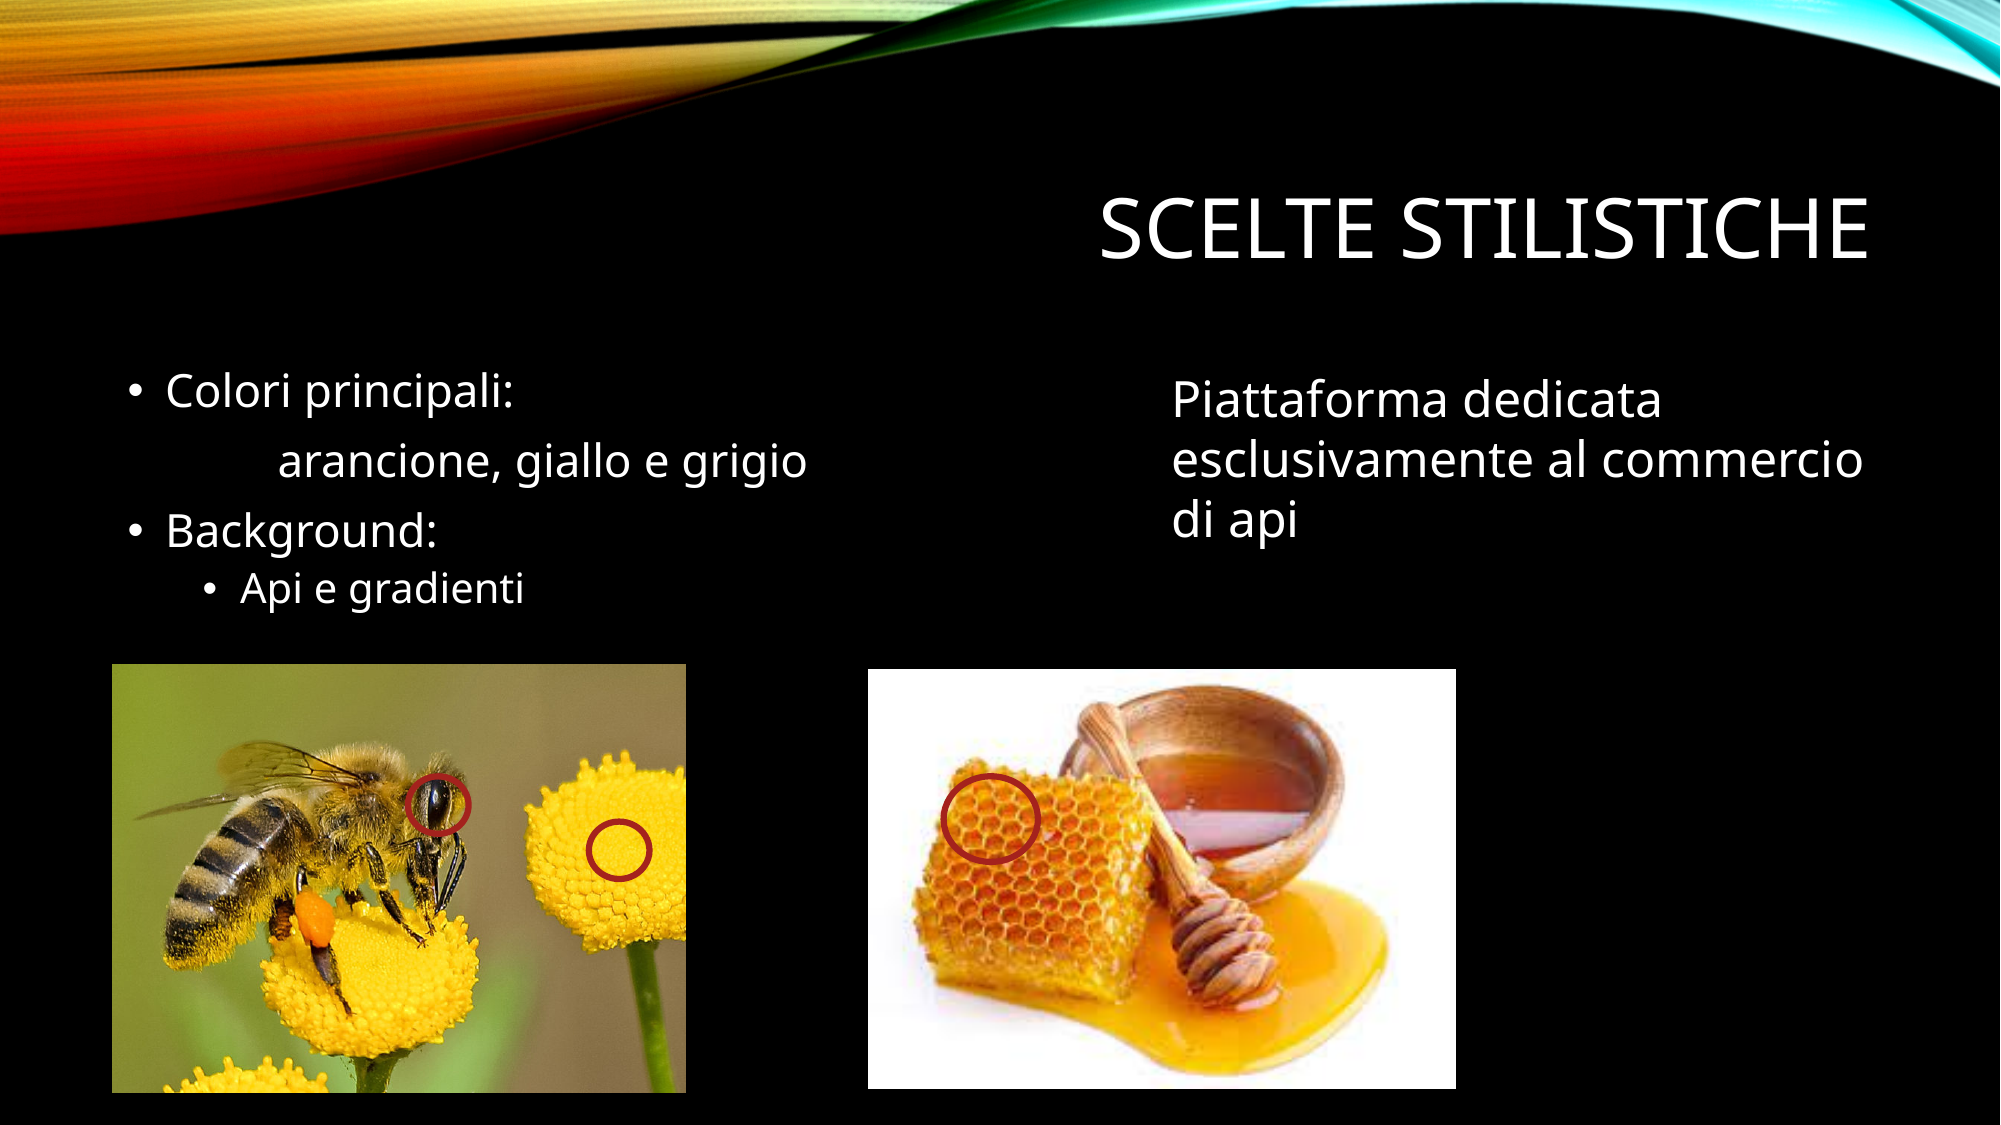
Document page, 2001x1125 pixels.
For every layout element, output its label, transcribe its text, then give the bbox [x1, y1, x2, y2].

picture [0, 0, 2000, 237]
list Colori principali: arancione, giallo e grigio Background: Api e gradienti [112, 360, 884, 1021]
picture [867, 669, 1456, 1089]
text_box Piattaforma dedicata esclusivamente al commercio di api [1156, 359, 1880, 555]
title Scelte stilistiche [474, 125, 1888, 338]
picture [112, 664, 686, 1094]
